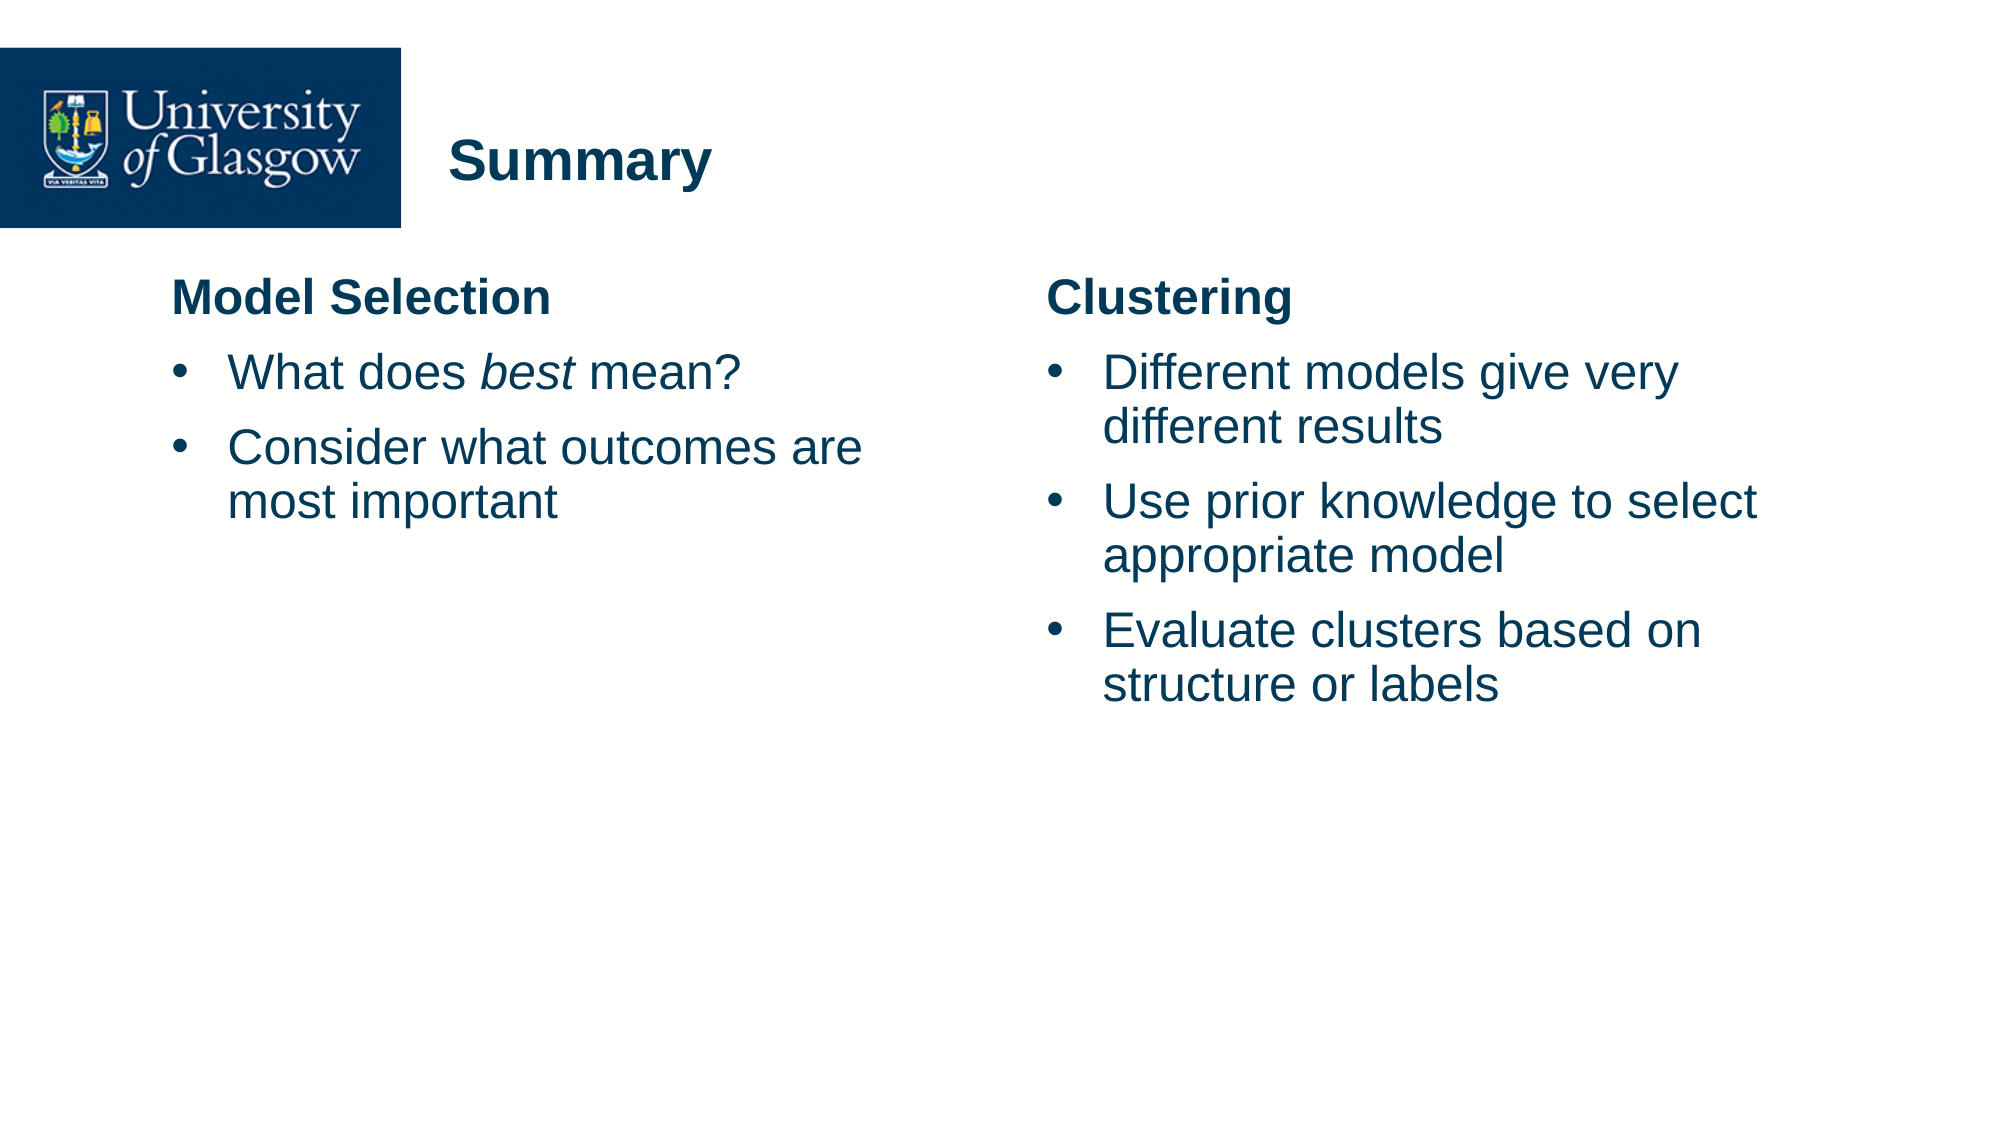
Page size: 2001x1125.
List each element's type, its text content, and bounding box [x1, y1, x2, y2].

picture [0, 0, 2000, 1125]
list Clustering Different models give very different results Use prior knowledge to select appropriate model Evaluate clusters based on structure or labels [1012, 263, 1863, 1014]
list Model Selection What does best mean? Consider what outcomes are most important [137, 263, 988, 1014]
title Summary [433, 59, 1863, 231]
